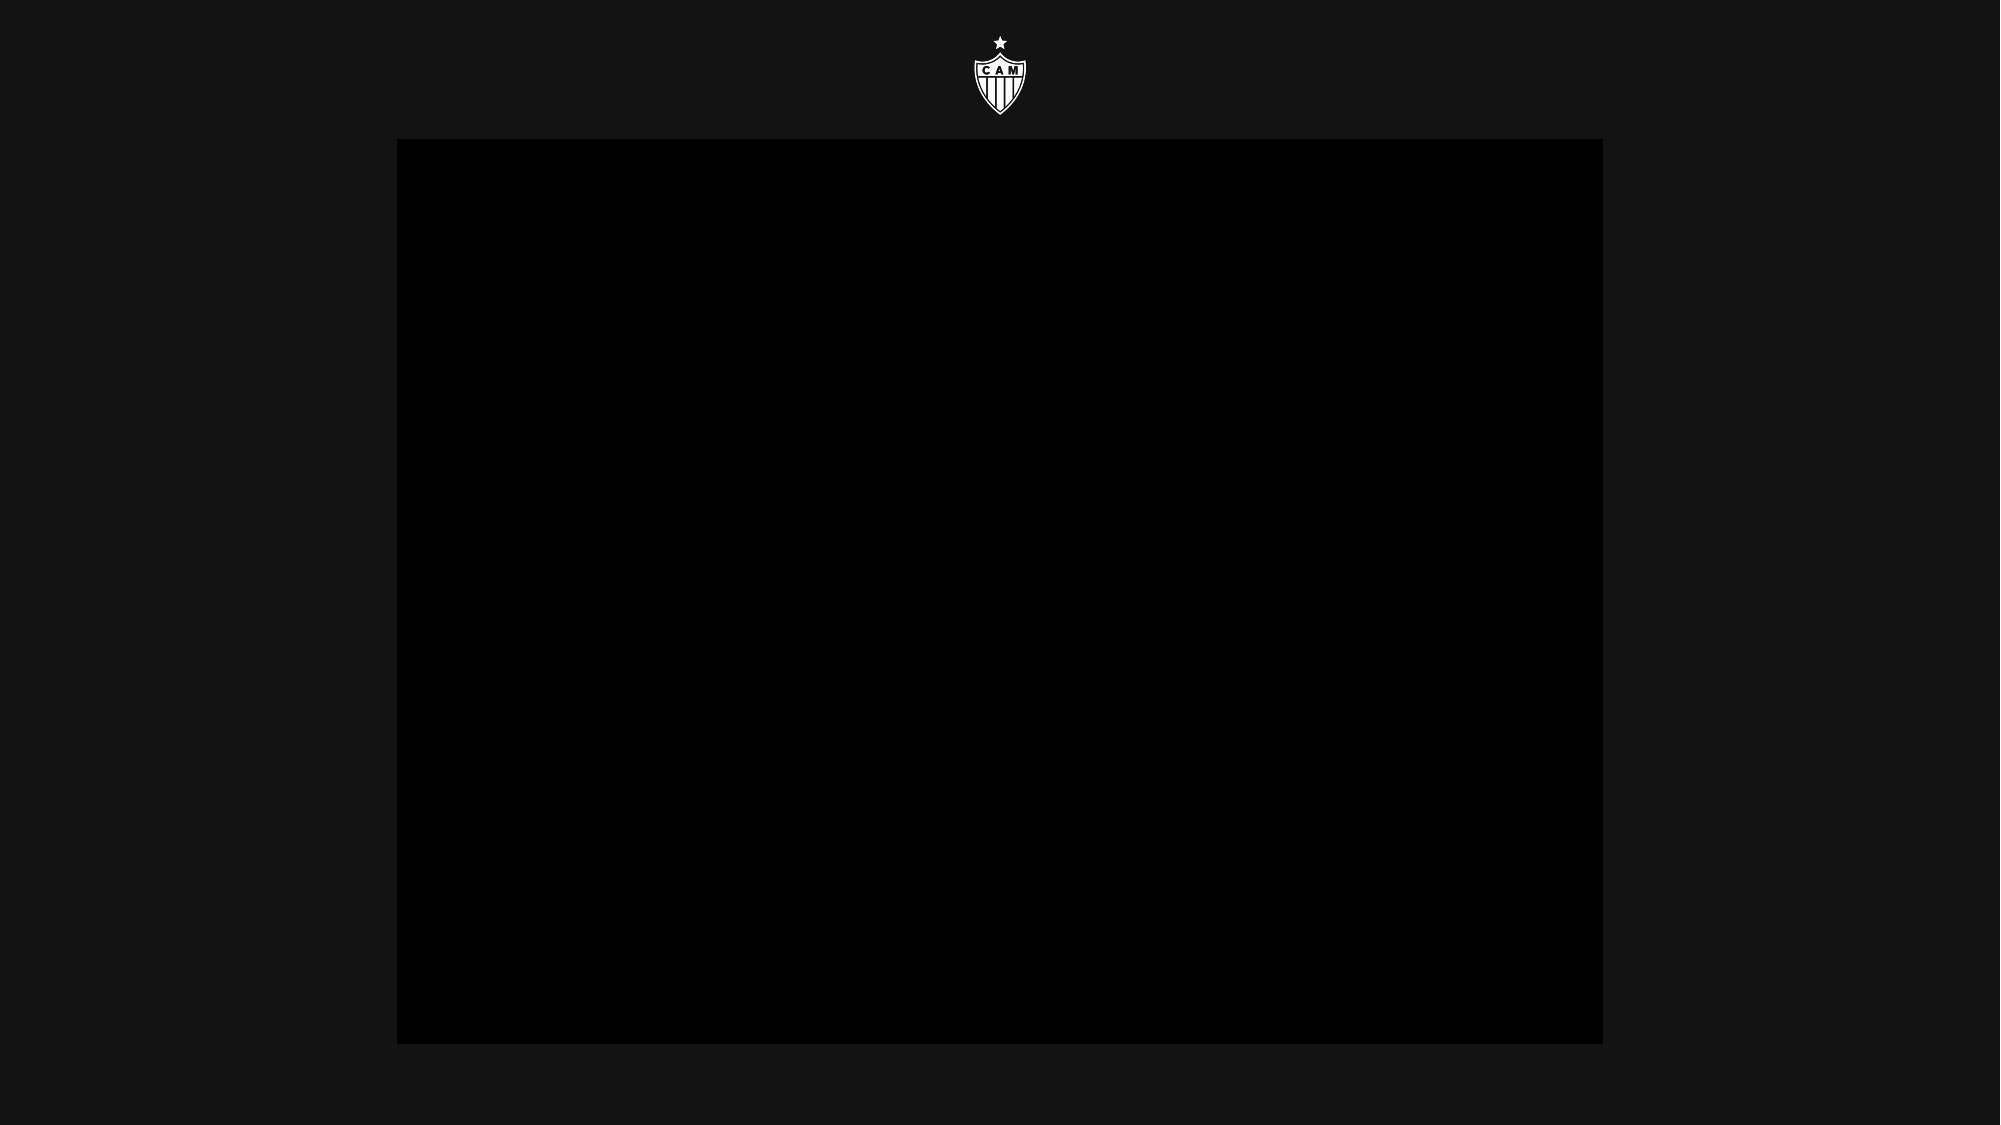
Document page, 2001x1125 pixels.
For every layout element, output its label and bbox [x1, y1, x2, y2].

picture [957, 33, 1042, 118]
picture [396, 139, 1604, 1045]
